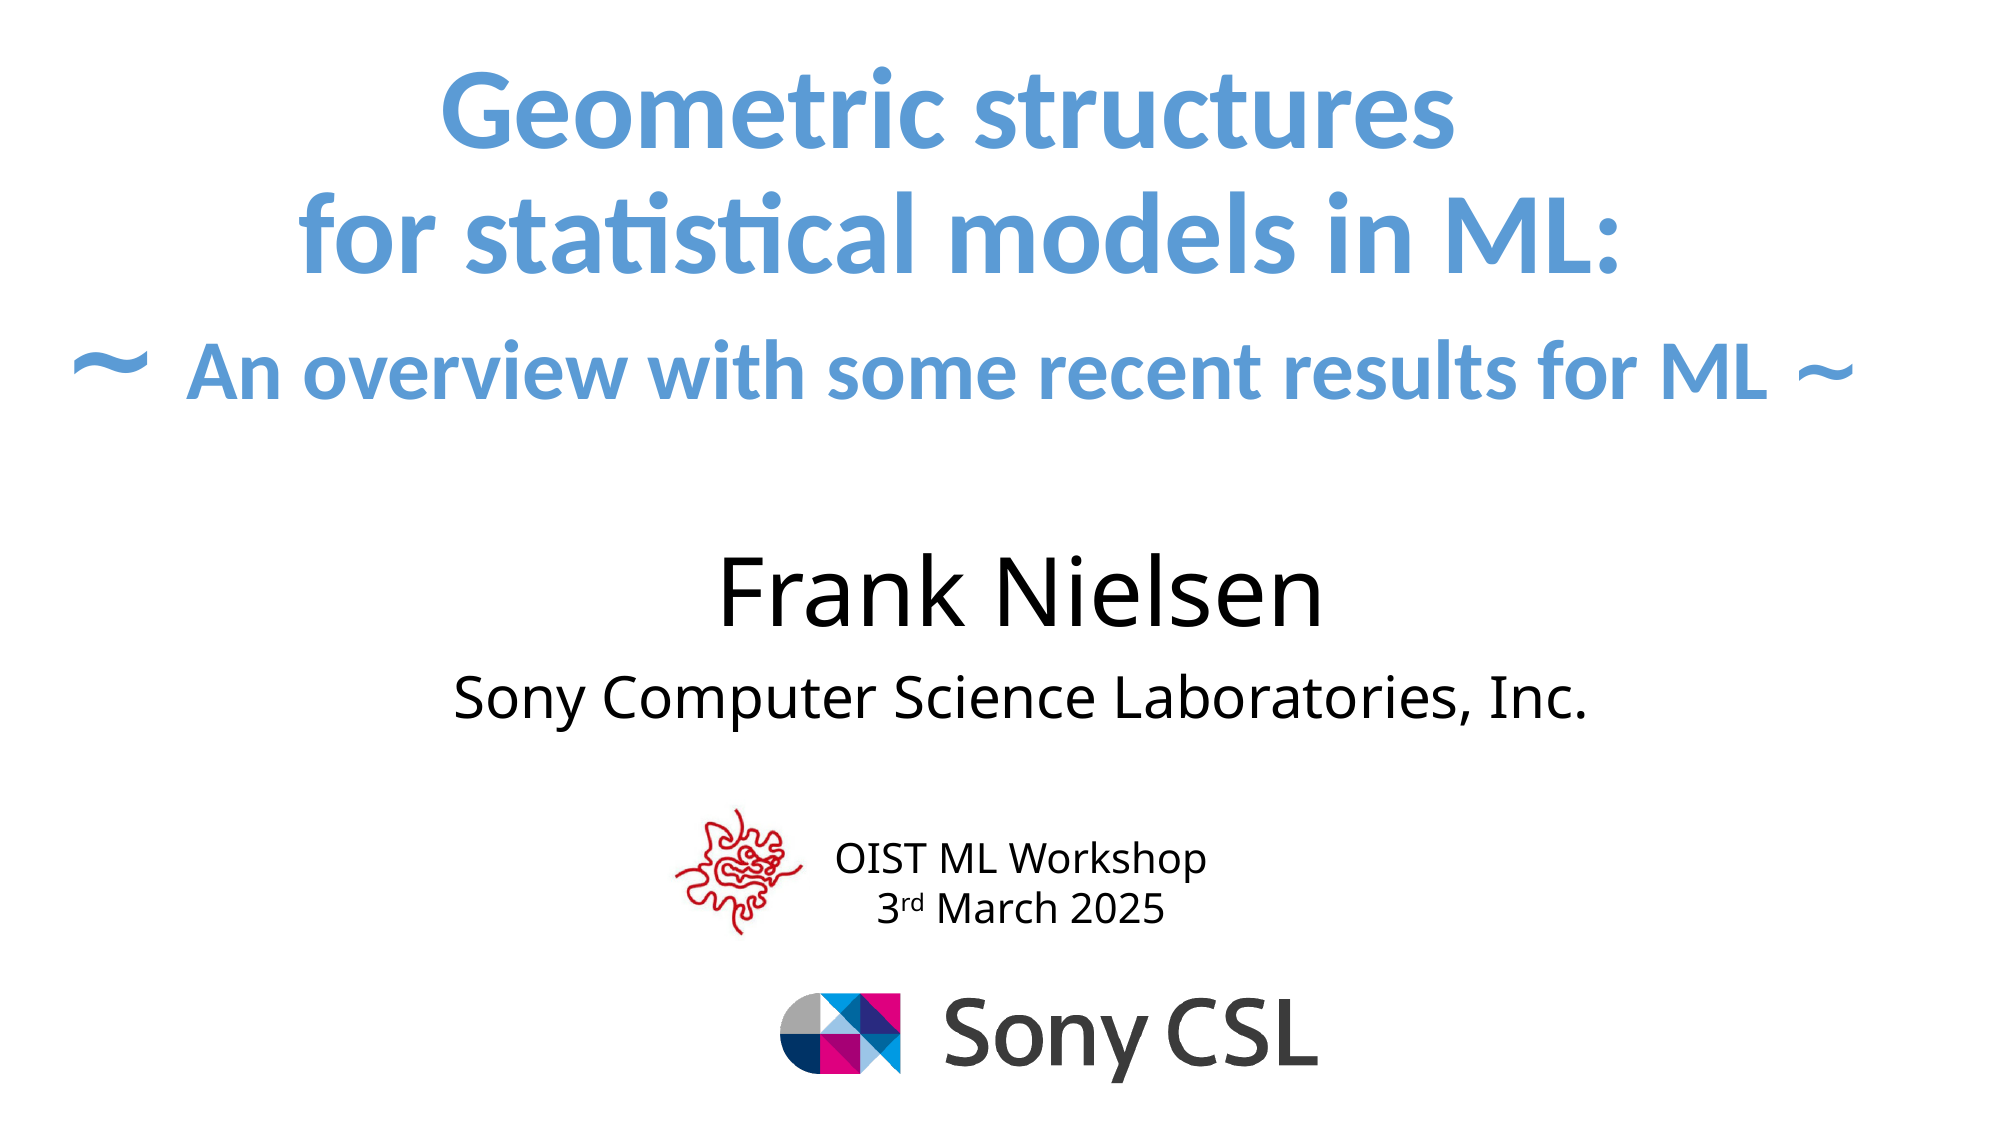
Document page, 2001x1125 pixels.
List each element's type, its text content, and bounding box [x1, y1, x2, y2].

text_box OIST ML Workshop 3rd March 2025 [819, 824, 1224, 940]
picture [752, 957, 1344, 1110]
text_box Frank Nielsen Sony Computer Science Laboratories, Inc. [271, 536, 1772, 808]
picture [667, 799, 810, 941]
title Geometric structures for statistical models in ML: ∼ An overview with some recent results for ML ∼ [0, 40, 1954, 432]
